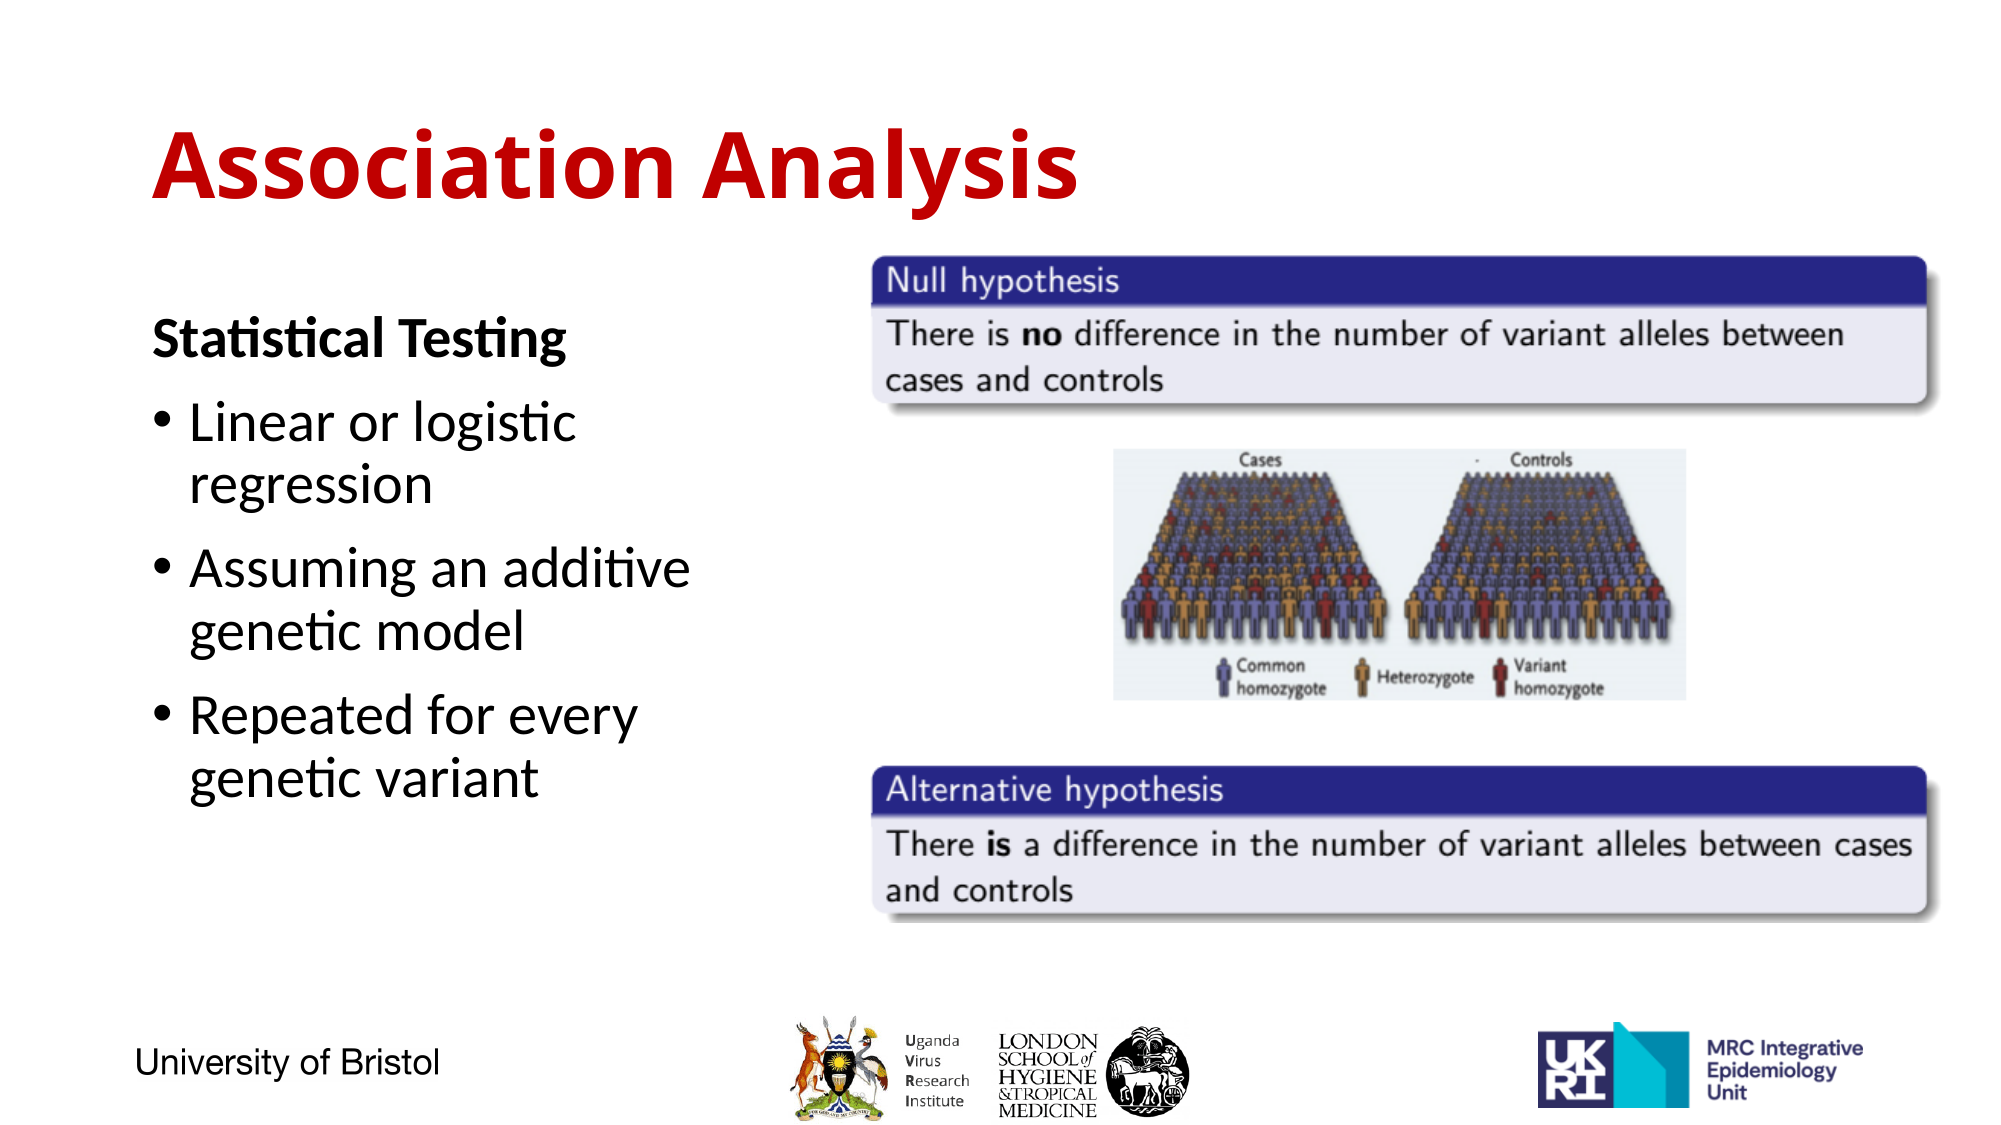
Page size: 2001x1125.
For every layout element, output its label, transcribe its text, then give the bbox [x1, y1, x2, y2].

title Association Analysis [137, 59, 1863, 278]
picture [137, 1048, 438, 1082]
picture [850, 248, 1953, 923]
picture [1538, 1022, 1863, 1108]
picture [786, 1013, 1190, 1125]
list Statistical Testing Linear or logistic regression Assuming an additive genetic model Repeated for every genetic variant [137, 299, 809, 960]
